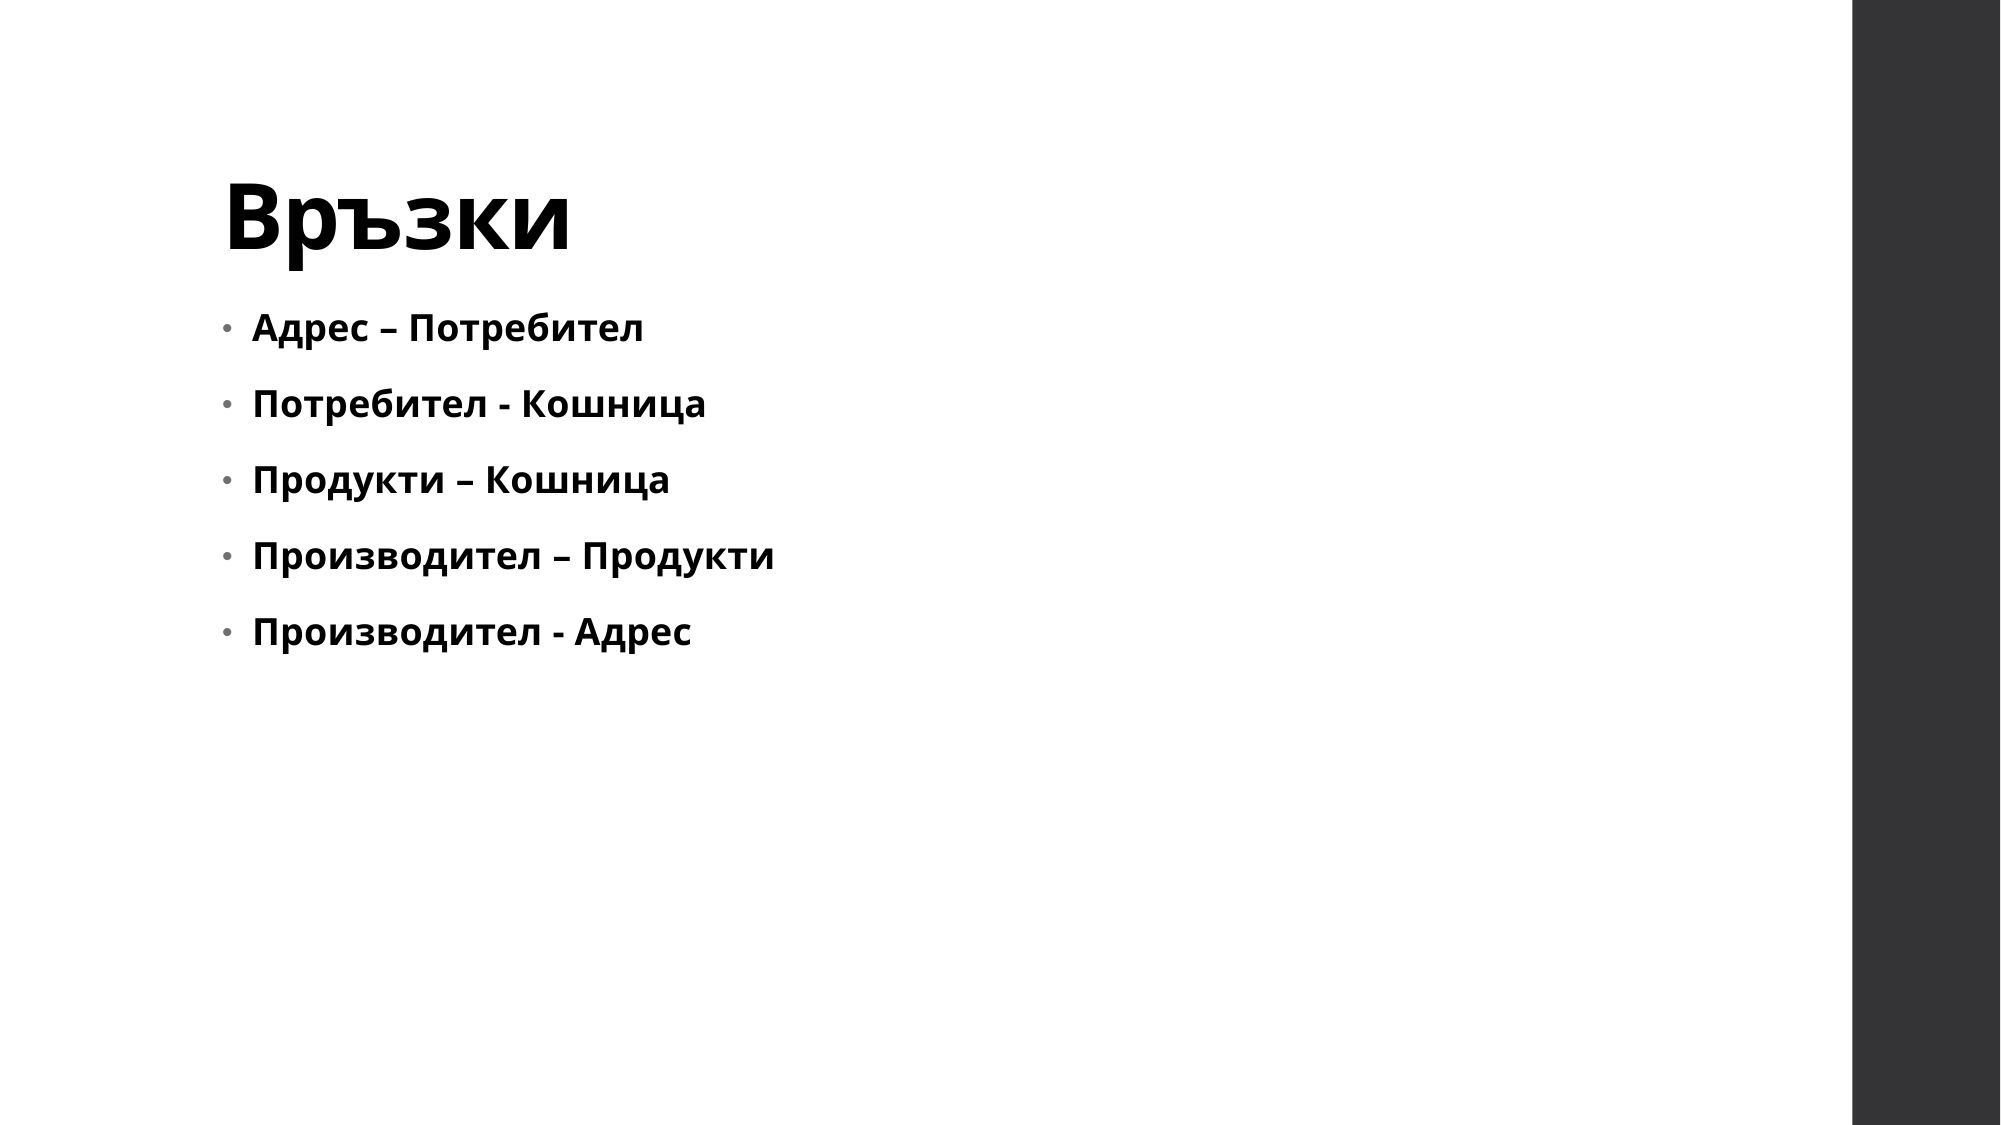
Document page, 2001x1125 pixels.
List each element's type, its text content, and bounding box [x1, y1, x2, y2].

title Връзки [206, 60, 1797, 278]
list Адрес – Потребител Потребител - Кошница Продукти – Кошница Производител – Продукти Производител - Адрес [206, 299, 1617, 1014]
